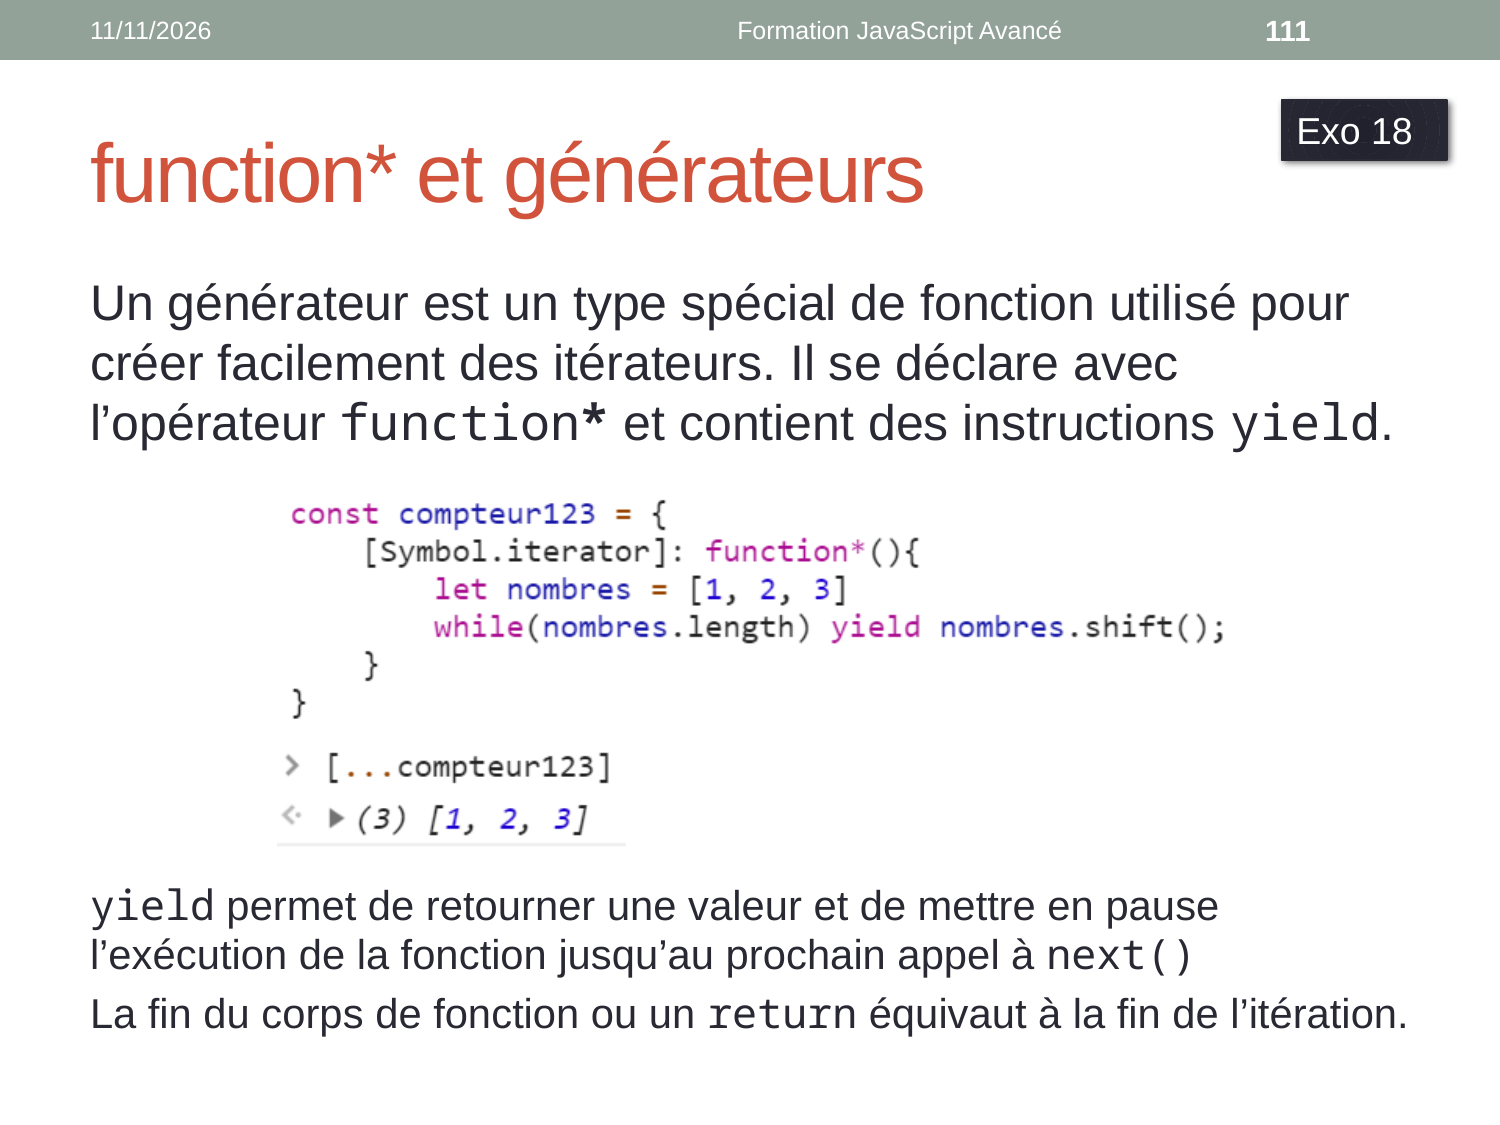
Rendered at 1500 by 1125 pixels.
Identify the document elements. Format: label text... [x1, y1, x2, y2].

footer Formation JavaScript Avancé [562, 3, 1238, 57]
slide_number 111 [1250, 3, 1425, 57]
picture [277, 739, 627, 856]
title function* et générateurs [75, 87, 1425, 250]
text_box Exo 18 [1281, 99, 1448, 161]
list Un générateur est un type spécial de fonction utilisé pour créer facilement des itérateurs. Il se déclare avec l’opérateur function* et contient des instructions yield. yield permet de retourner une valeur et de mettre en pause l’exécution de la fonction jusqu’au prochain appel à next() La fin du corps de fonction ou un return équivaut à la fin de l’itération. [75, 262, 1425, 1063]
picture [277, 491, 1234, 730]
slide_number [75, 3, 550, 57]
